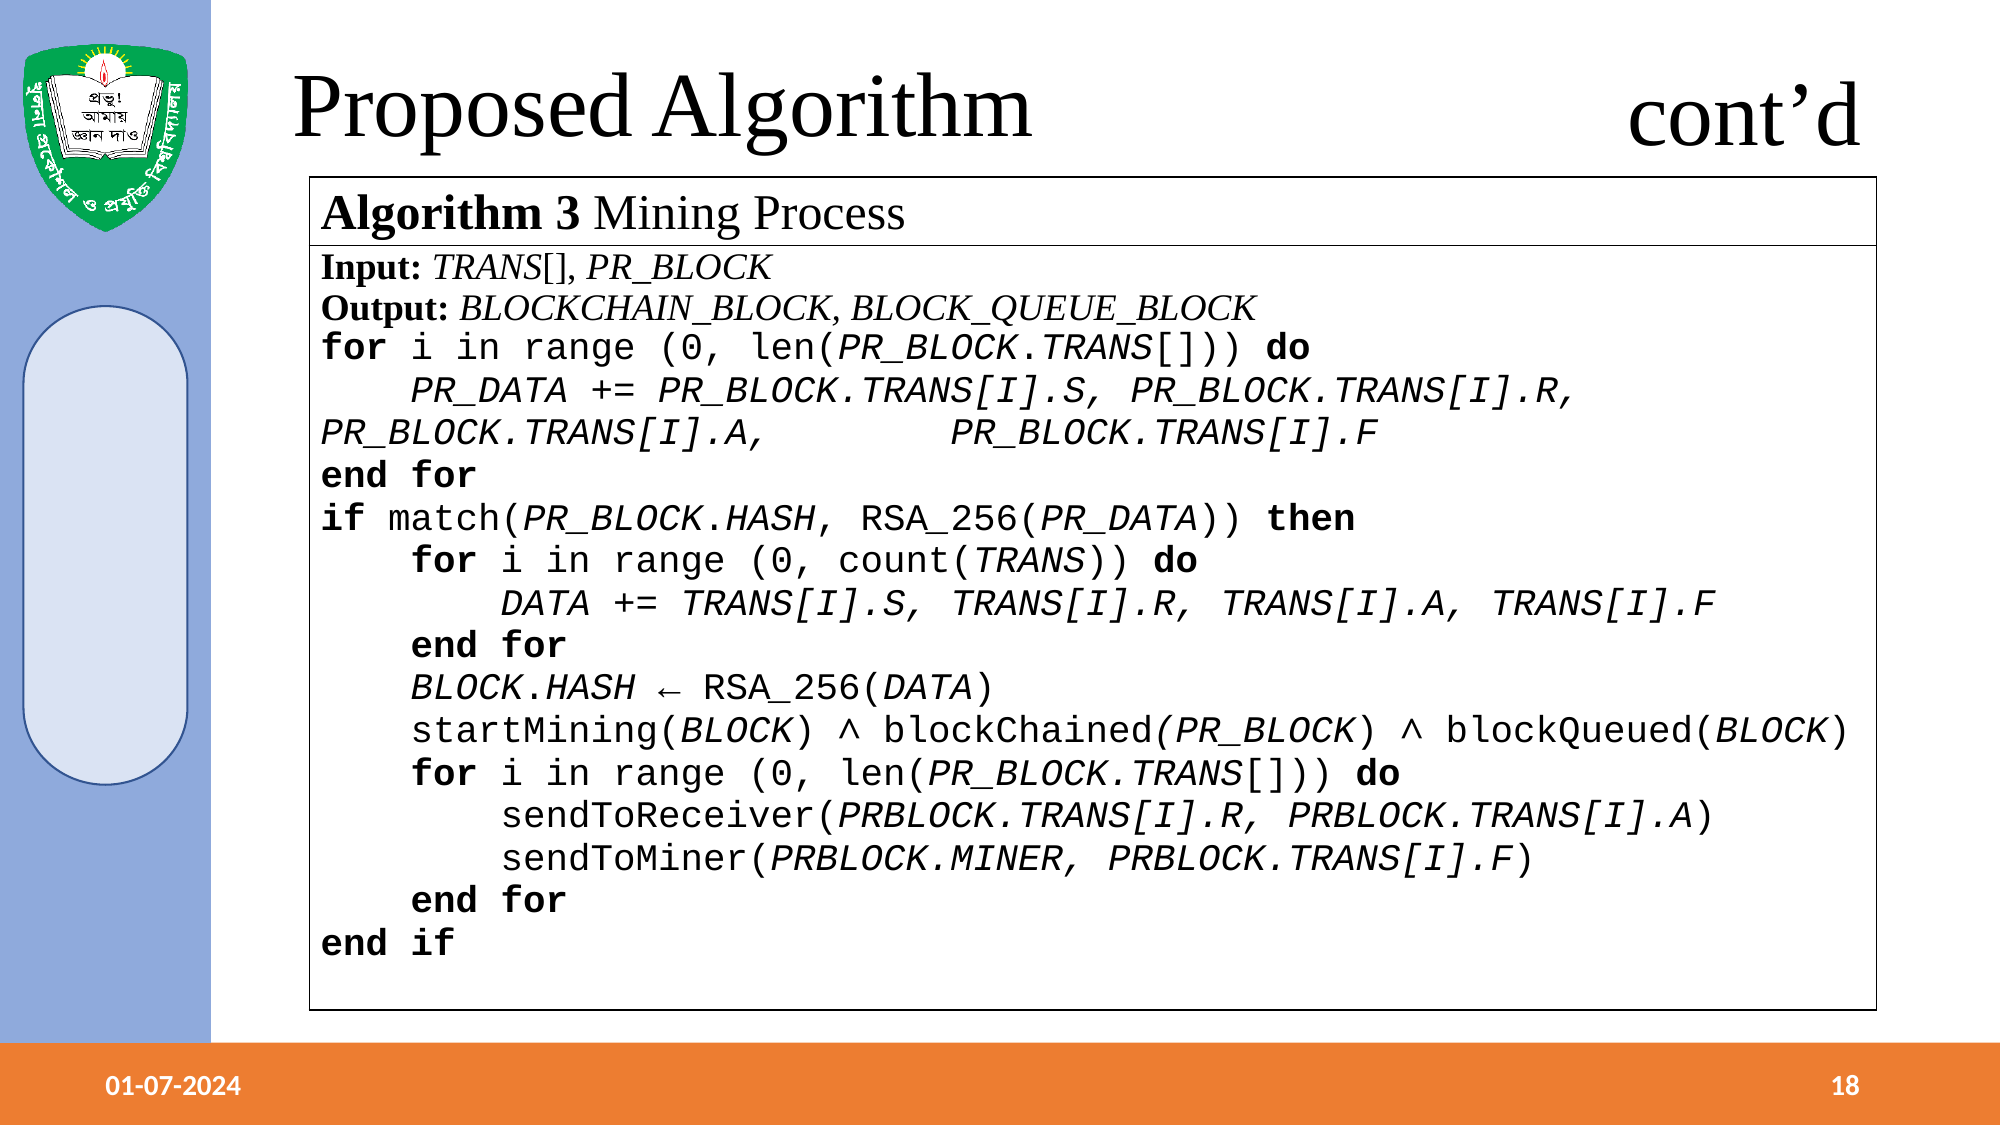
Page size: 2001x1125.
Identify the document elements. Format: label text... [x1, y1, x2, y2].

picture [23, 44, 188, 232]
table_header Algorithm 3 Mining Process [310, 178, 1876, 245]
text_box Proposed Algorithm [277, 0, 1231, 219]
table_cell Input: TRANS[], PR_BLOCK Output: BLOCKCHAIN_BLOCK, BLOCK_QUEUE_BLOCK for i in range (0, len(PR_BLOCK.TRANS[])) do PR_DATA += PR_BLOCK.TRANS[I].S, PR_BLOCK.TRANS[I].R, PR_BLOCK.TRANS[I].A, PR_BLOCK.TRANS[I].F end for if match(PR_BLOCK.HASH, RSA_256(PR_DATA)) then for i in range (0, count(TRANS)) do DATA += TRANS[I].S, TRANS[I].R, TRANS[I].A, TRANS[I].F end for BLOCK.HASH ← RSA_256(DATA) startMining(BLOCK) ∧ blockChained(PR_BLOCK) ∧ blockQueued(BLOCK) for i in range (0, len(PR_BLOCK.TRANS[])) do sendToReceiver(PRBLOCK.TRANS[I].R, PRBLOCK.TRANS[I].A) sendToMiner(PRBLOCK.MINER, PRBLOCK.TRANS[I].F) end for end if [310, 246, 1876, 1009]
text_box cont’d [1430, 46, 1877, 171]
